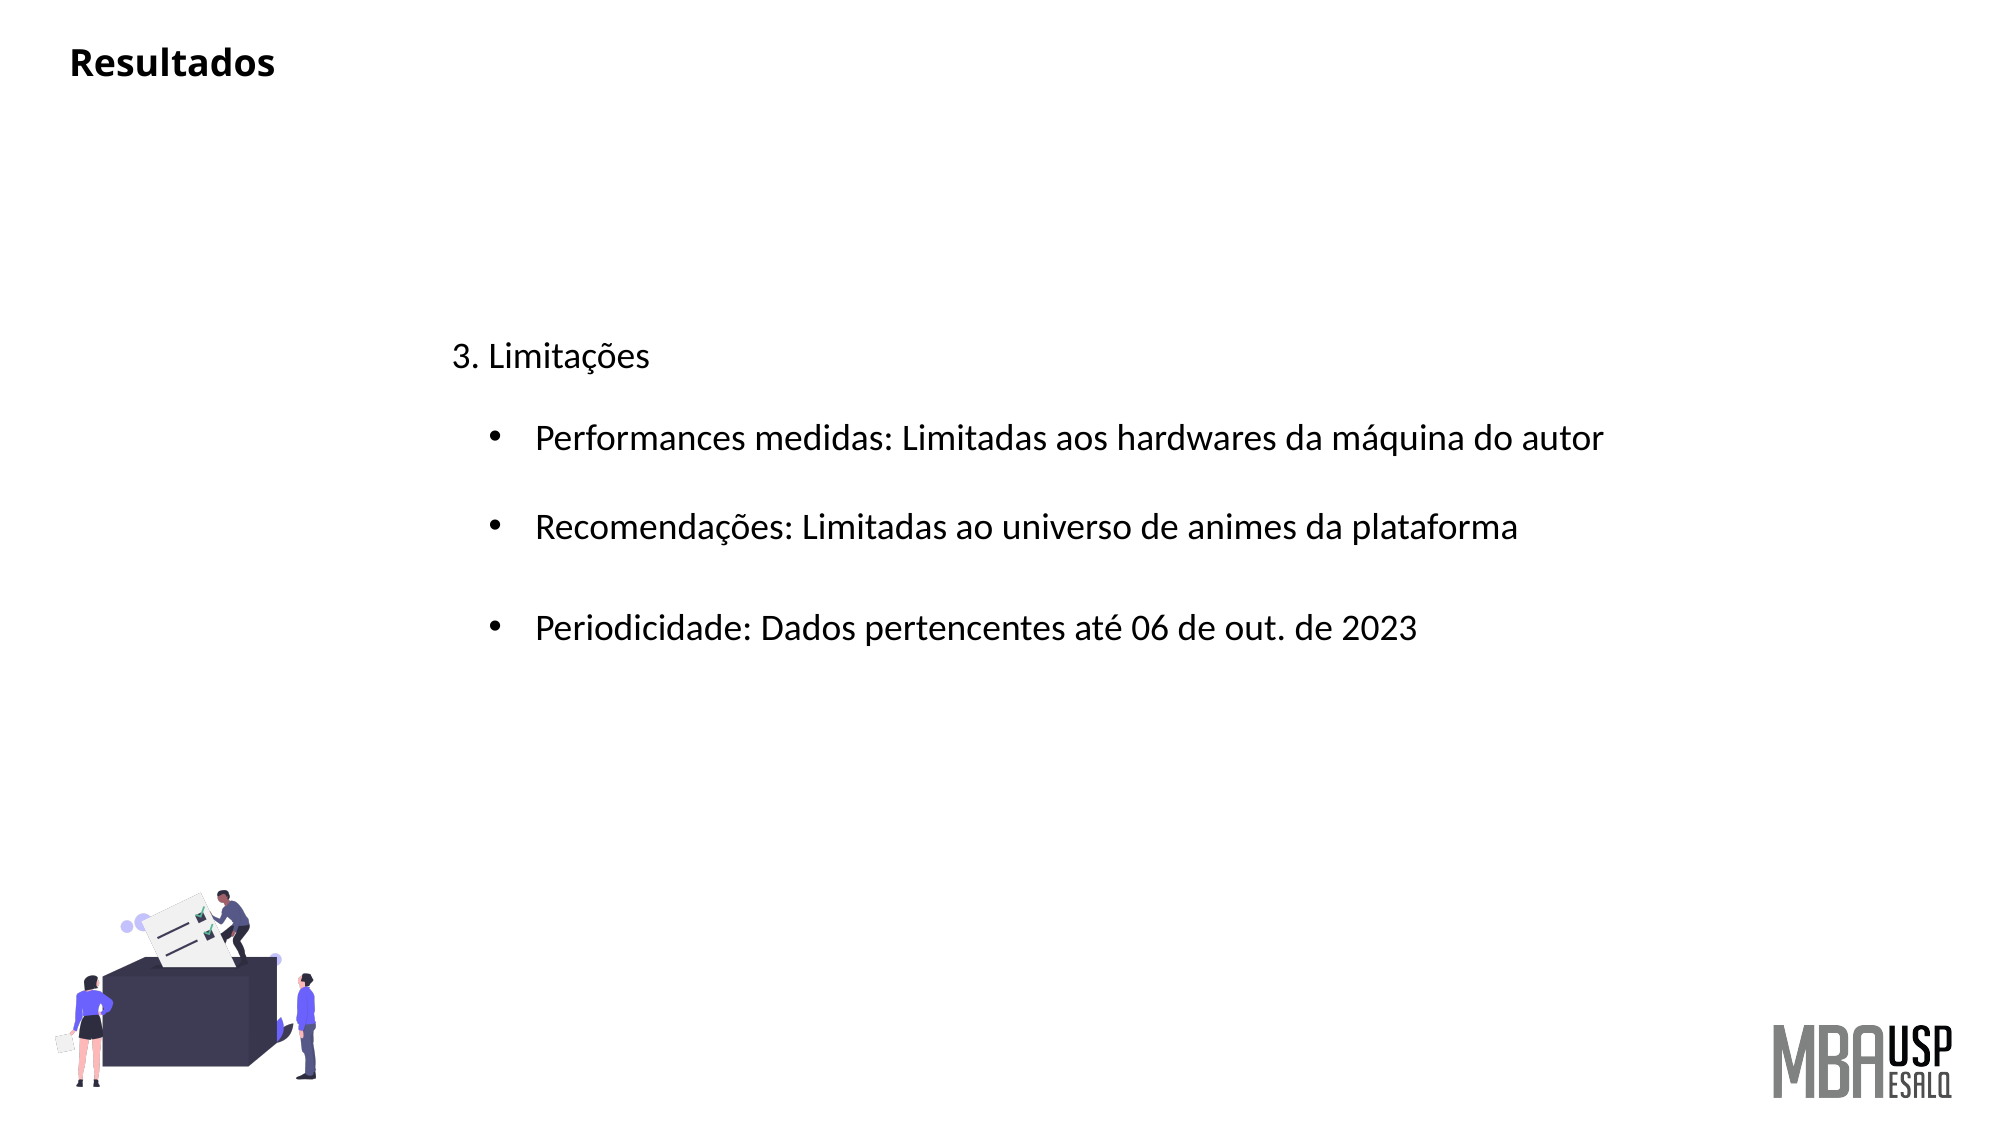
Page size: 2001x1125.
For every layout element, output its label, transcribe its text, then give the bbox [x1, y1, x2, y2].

text_box Resultados [54, 31, 552, 92]
text_box 3. Limitações [436, 323, 1627, 383]
text_box Periodicidade: Dados pertencentes até 06 de out. de 2023 [473, 595, 1664, 656]
text_box Performances medidas: Limitadas aos hardwares da máquina do autor [473, 405, 1664, 466]
text_box Recomendações: Limitadas ao universo de animes da plataforma [473, 494, 1664, 554]
picture [55, 890, 317, 1087]
picture [1765, 1021, 1960, 1102]
